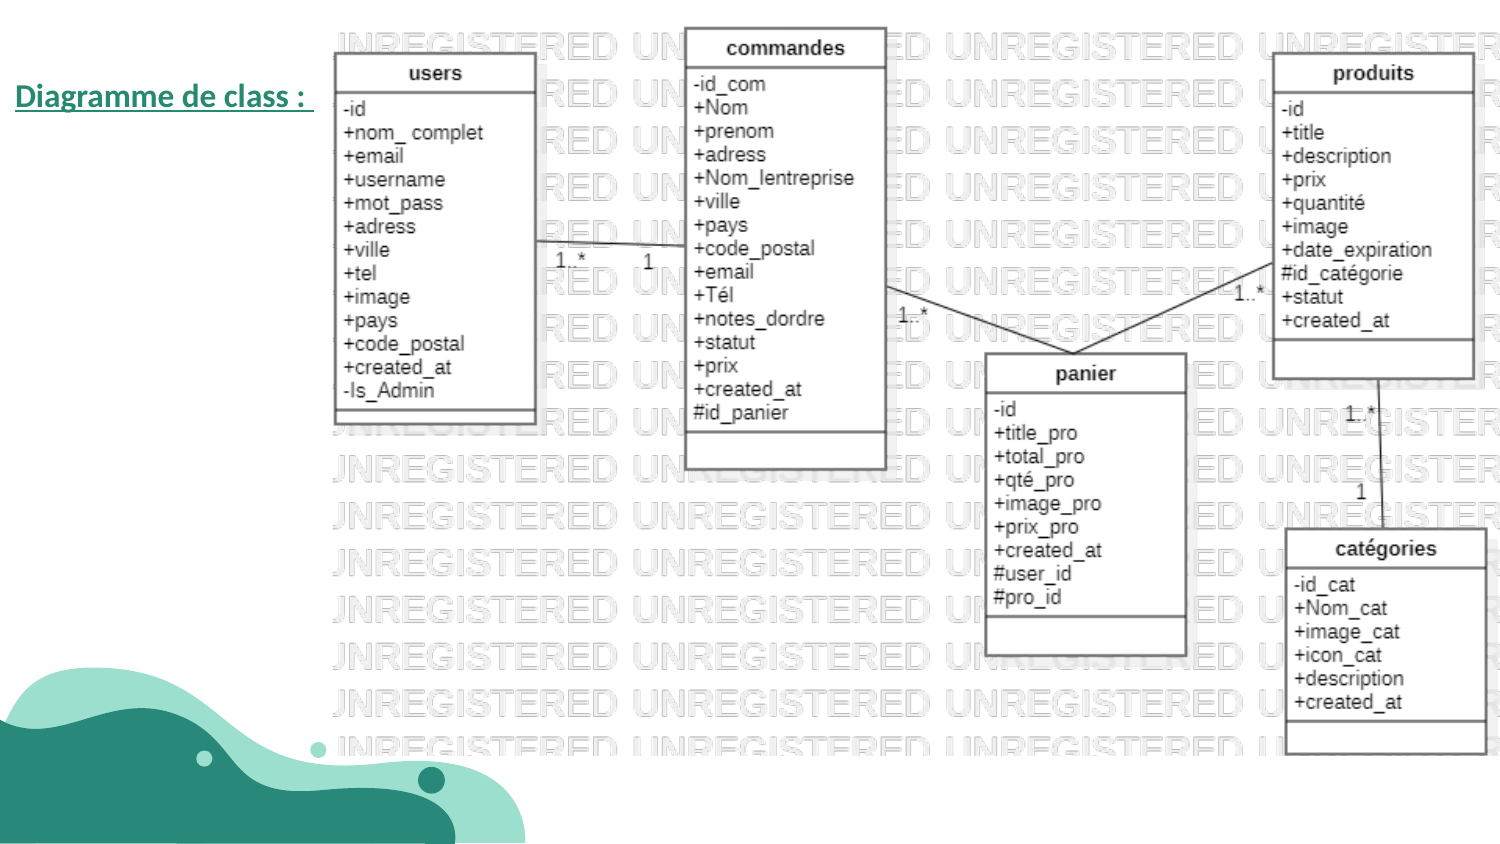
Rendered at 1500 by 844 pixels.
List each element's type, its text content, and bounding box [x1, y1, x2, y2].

title Diagramme de class : [0, 59, 327, 154]
picture [332, 25, 1500, 757]
